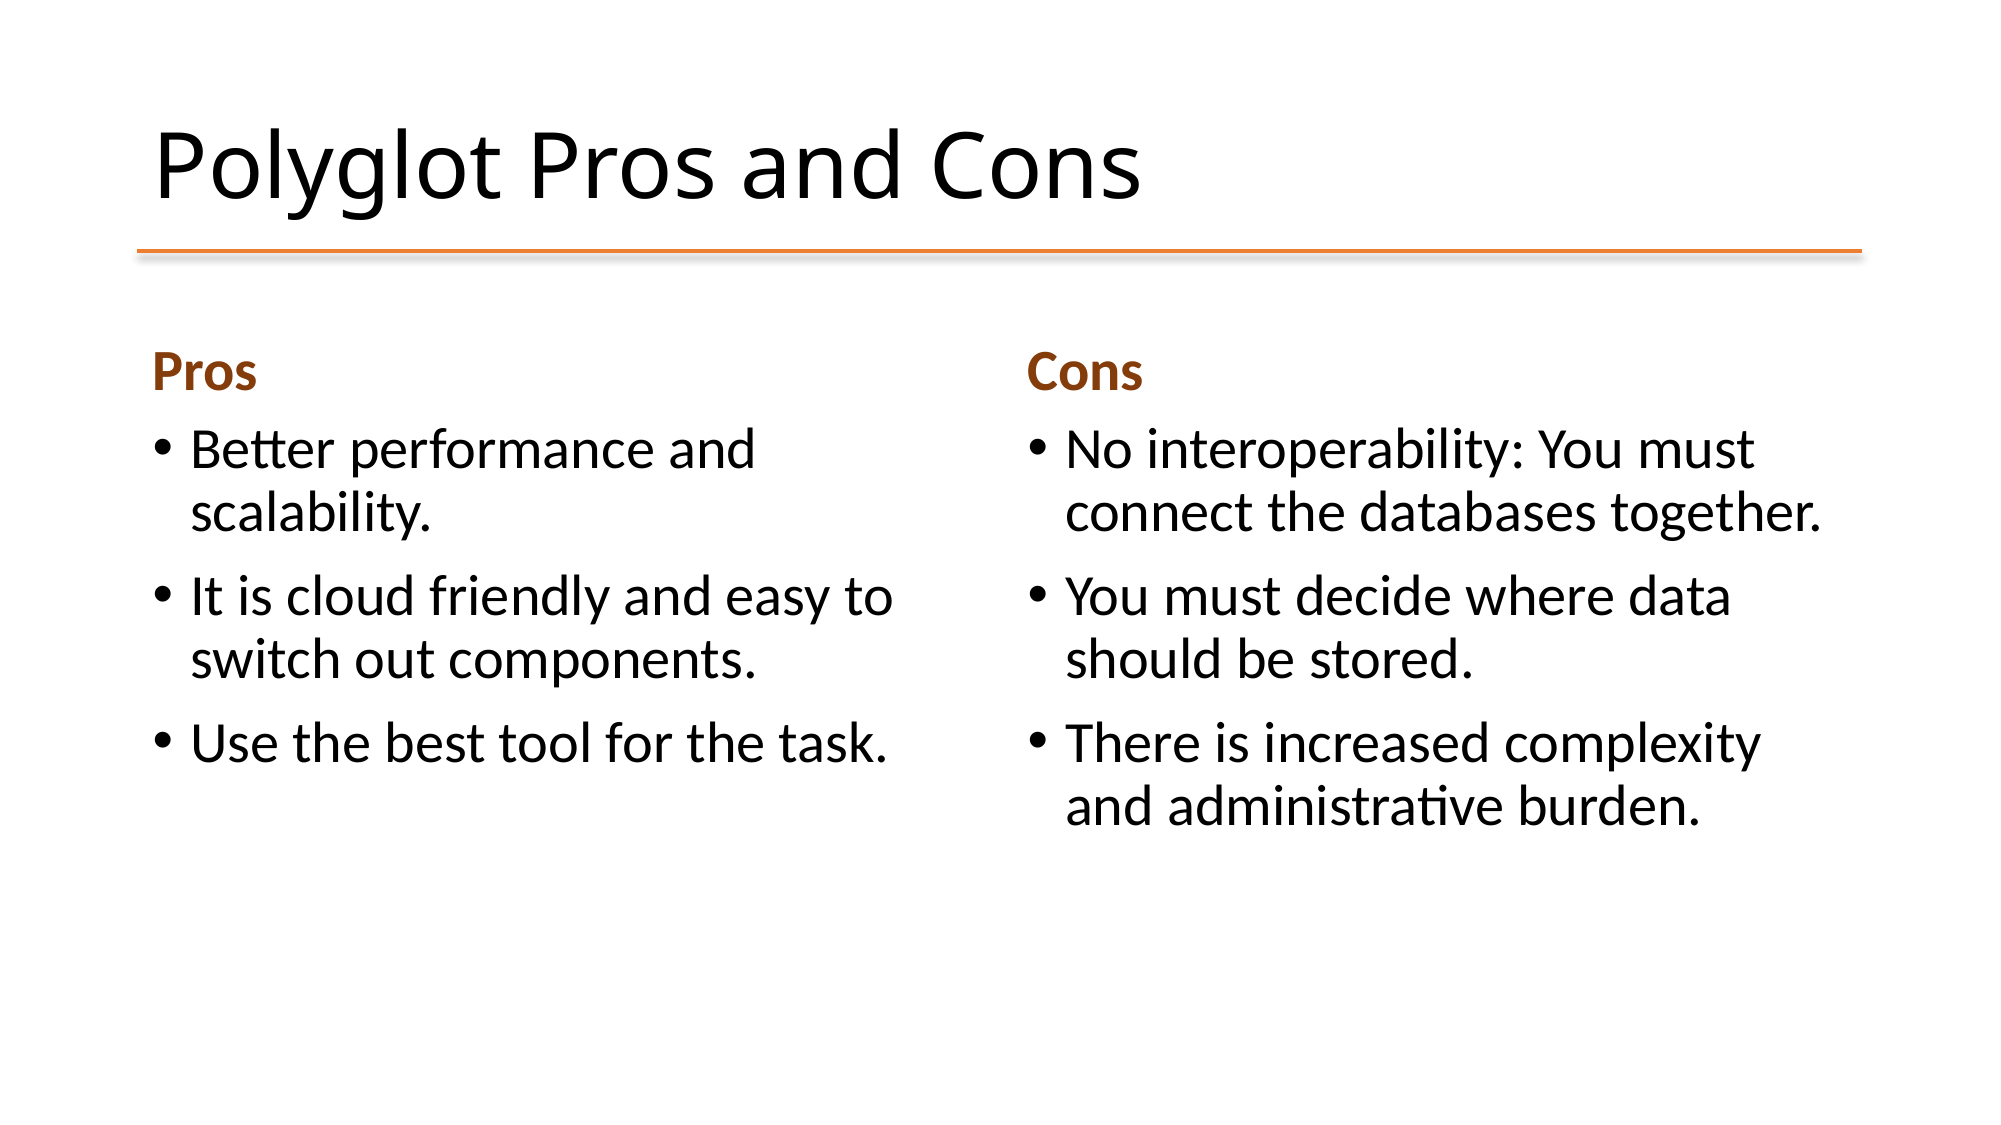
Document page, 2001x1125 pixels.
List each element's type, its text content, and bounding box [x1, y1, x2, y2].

list No interoperability: You must connect the databases together. You must decide where data should be stored. There is increased complexity and administrative burden. [1012, 410, 1863, 1016]
list Better performance and scalability. It is cloud friendly and easy to switch out components. Use the best tool for the task. [137, 410, 984, 1016]
title Polyglot Pros and Cons [137, 59, 1863, 278]
list Cons [1012, 275, 1863, 410]
list Pros [137, 275, 984, 410]
